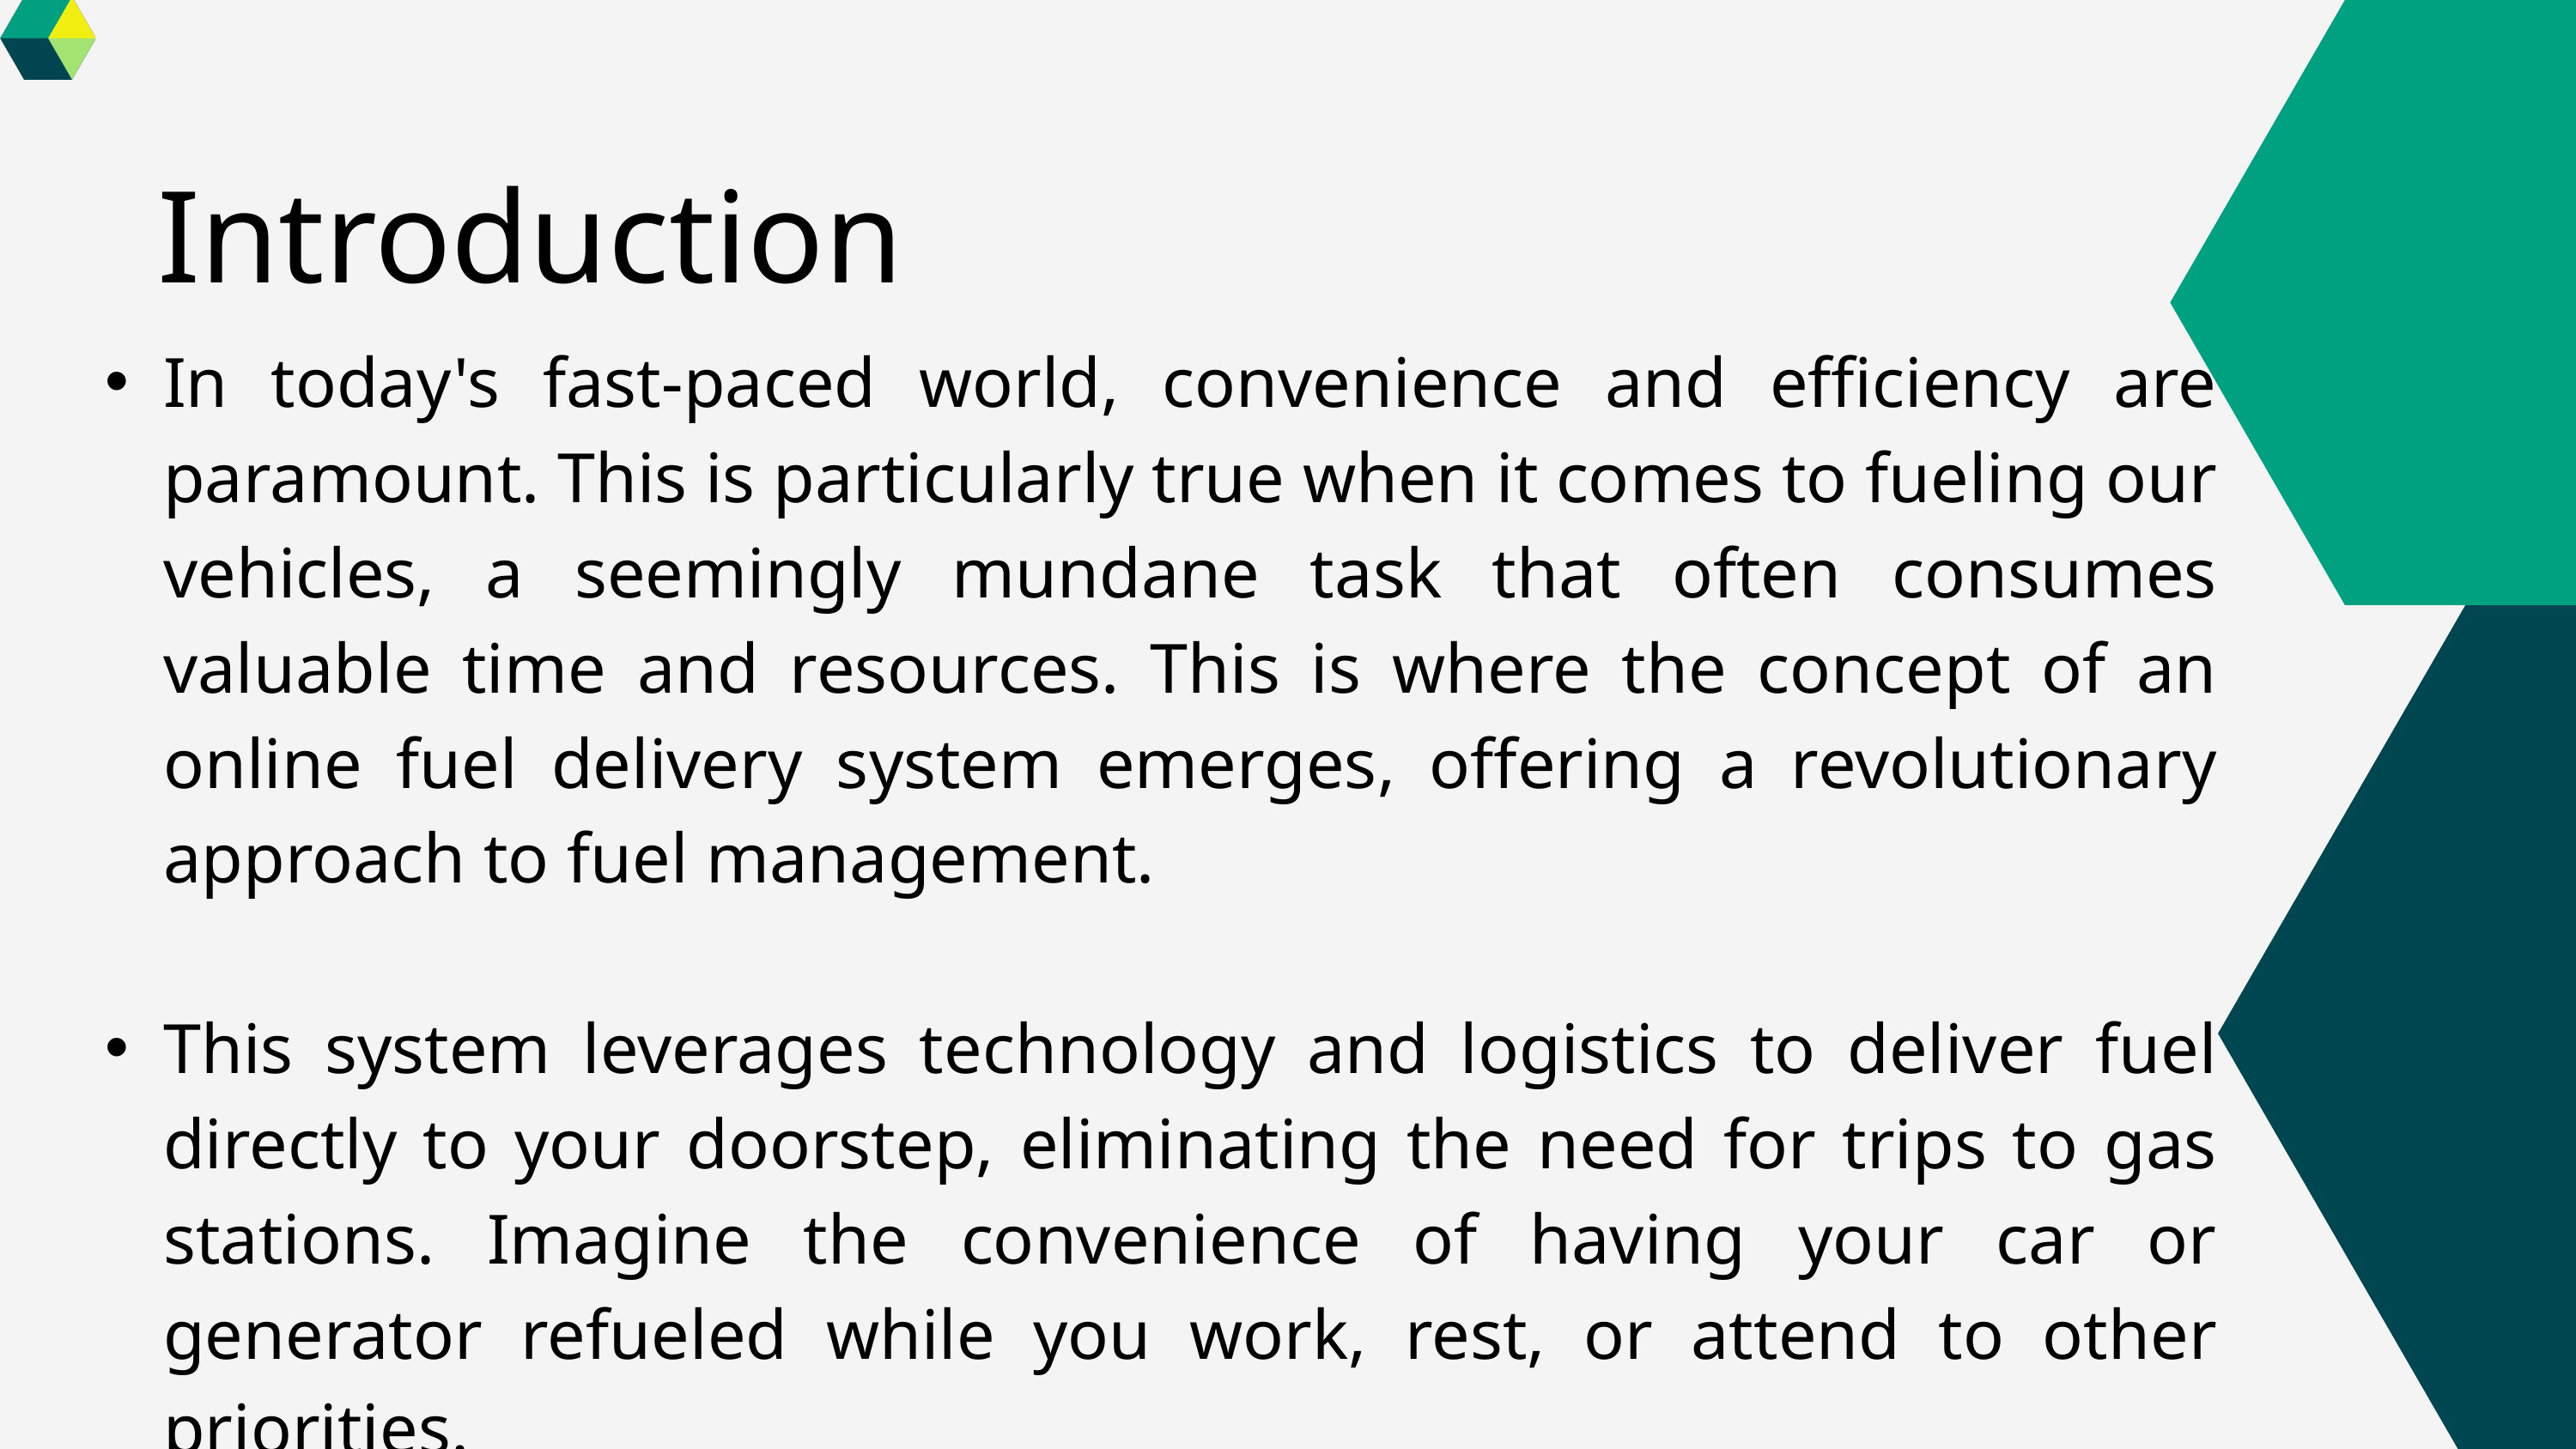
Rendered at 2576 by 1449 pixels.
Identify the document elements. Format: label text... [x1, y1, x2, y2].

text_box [2170, 0, 2576, 606]
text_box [2217, 613, 2576, 1449]
text_box Introduction [137, 130, 957, 309]
text_box In today's fast-paced world, convenience and efficiency are paramount. This is particularly true when it comes to fueling our vehicles, a seemingly mundane task that often consumes valuable time and resources. This is where the concept of an online fuel delivery system emerges, offering a revolutionary approach to fuel management. This system leverages technology and logistics to deliver fuel directly to your doorstep, eliminating the need for trips to gas stations. Imagine the convenience of having your car or generator refueled while you work, rest, or attend to other priorities. [47, 230, 2213, 1449]
text_box [0, 0, 96, 80]
